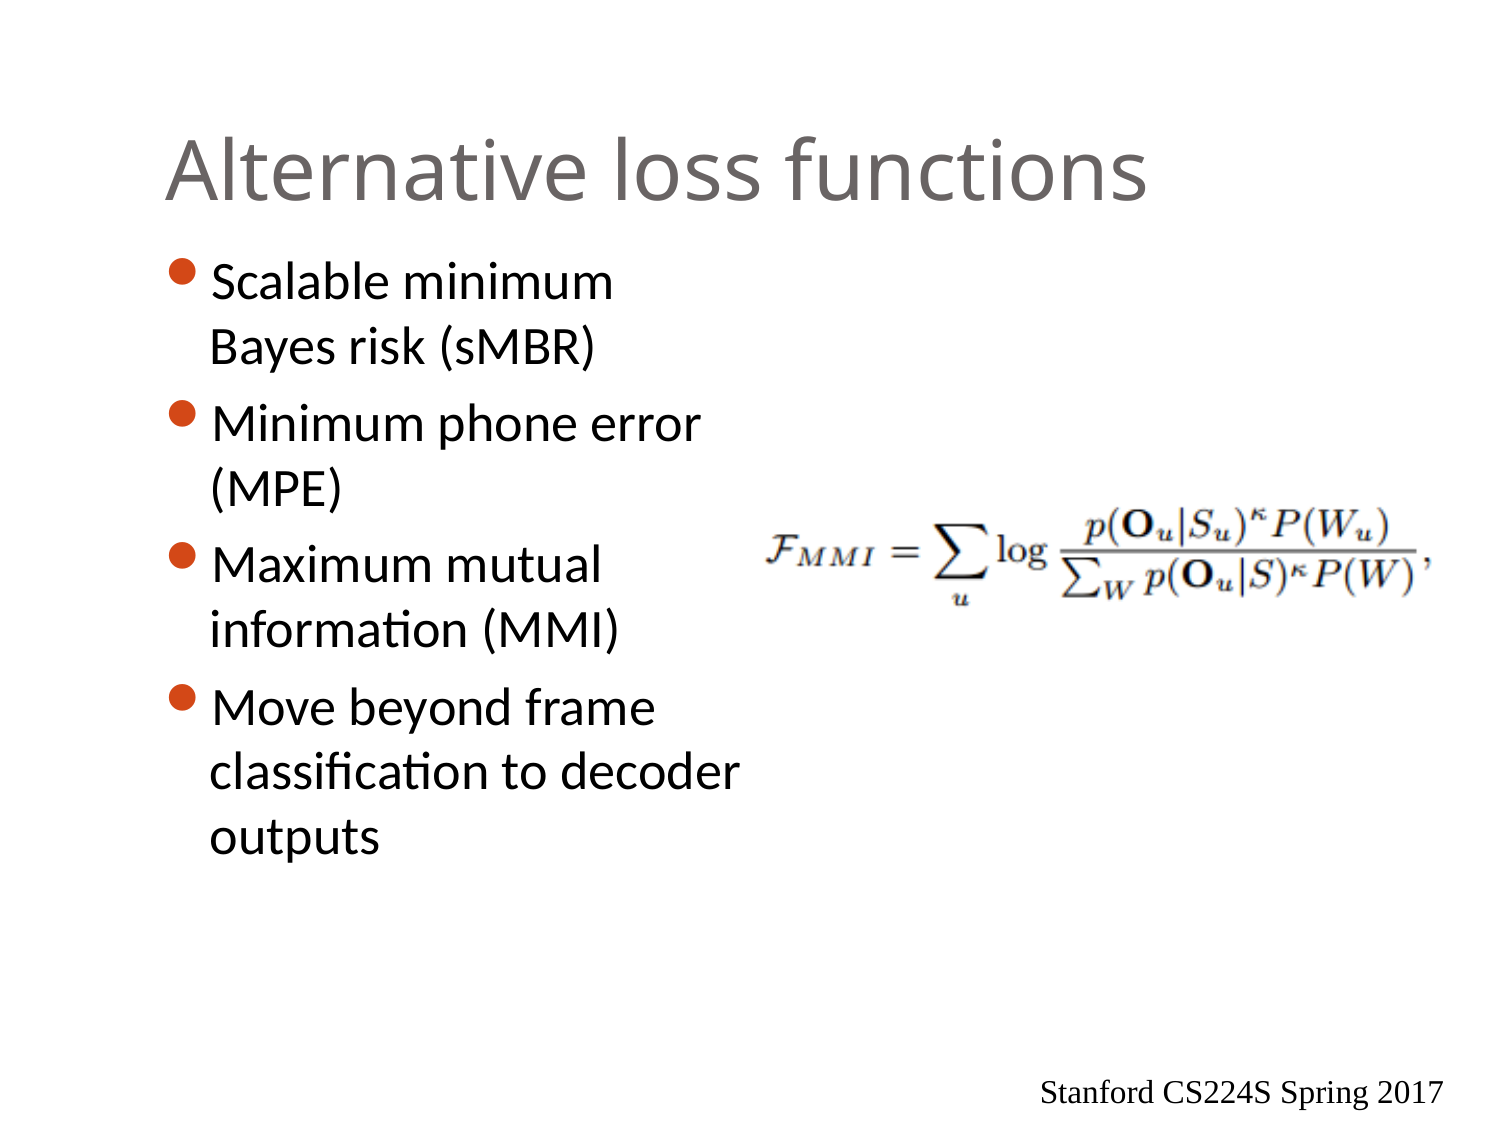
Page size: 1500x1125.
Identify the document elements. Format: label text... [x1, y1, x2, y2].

list Scalable minimum Bayes risk (sMBR) Minimum phone error (MPE) Maximum mutual information (MMI) Move beyond frame classification to decoder outputs [149, 237, 766, 988]
title Alternative loss functions [149, 44, 1426, 233]
picture [749, 487, 1465, 626]
